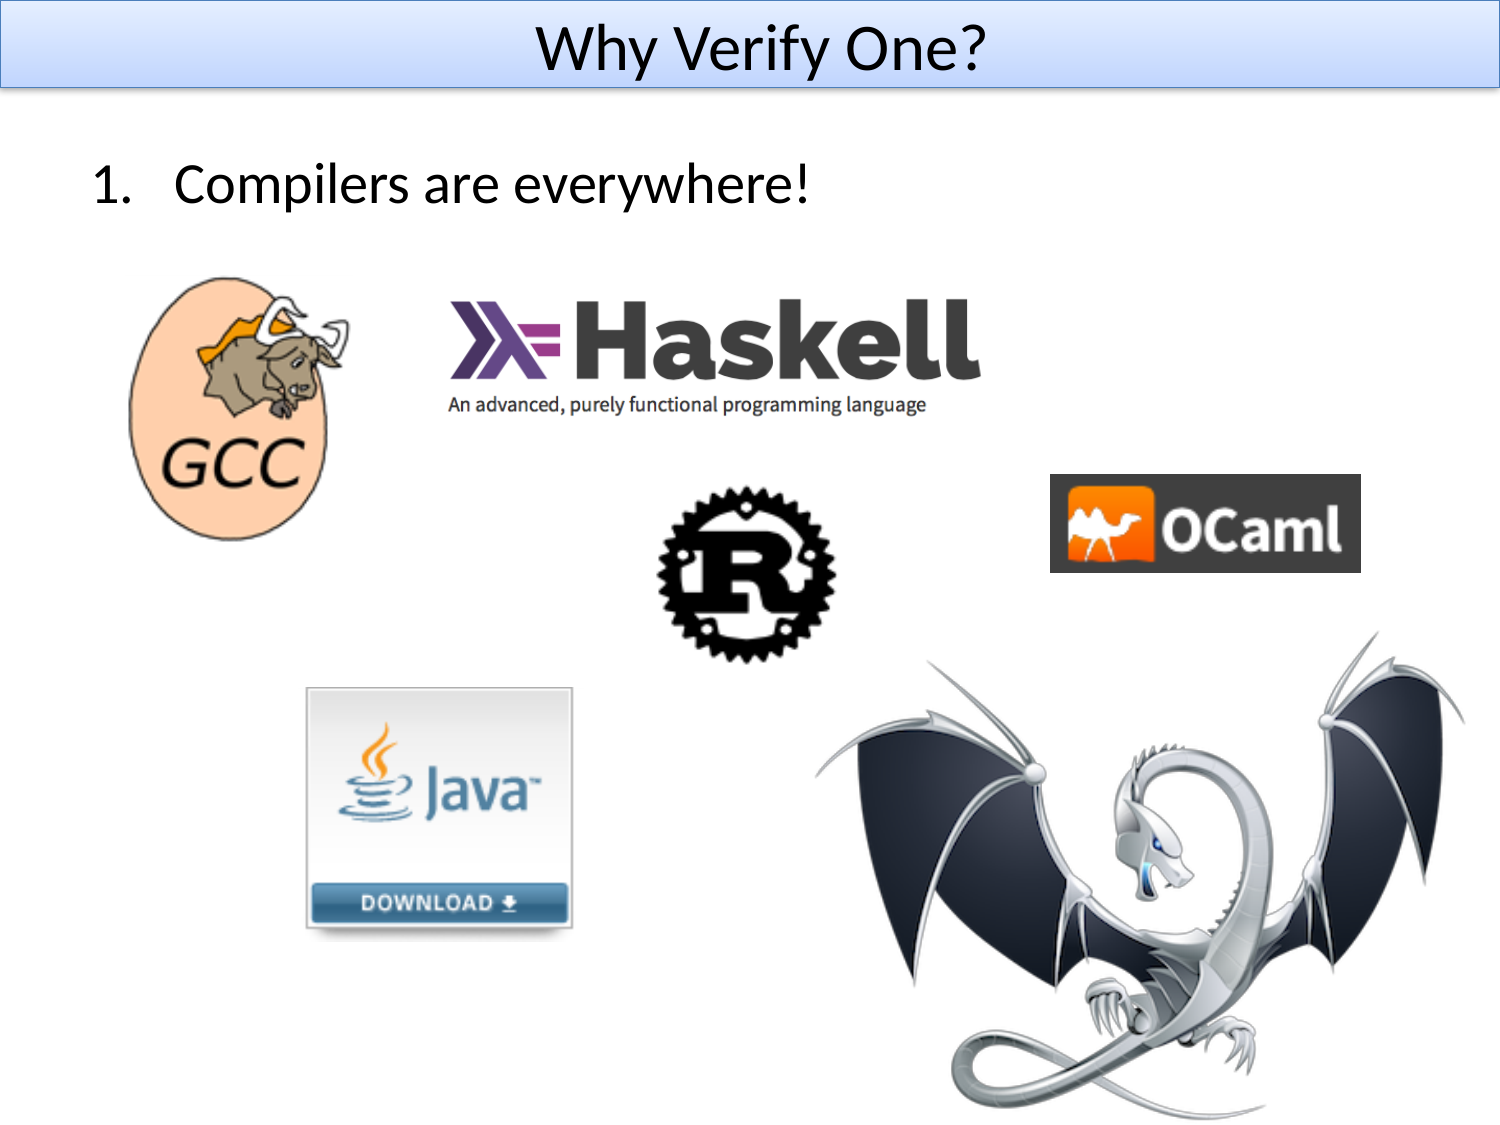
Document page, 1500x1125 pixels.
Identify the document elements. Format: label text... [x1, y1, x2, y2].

picture [124, 274, 353, 546]
picture [615, 456, 1469, 1125]
list Compilers are everywhere! [75, 137, 1425, 1038]
picture [437, 275, 990, 425]
picture [298, 687, 585, 943]
title Why Verify One? [87, 0, 1438, 97]
